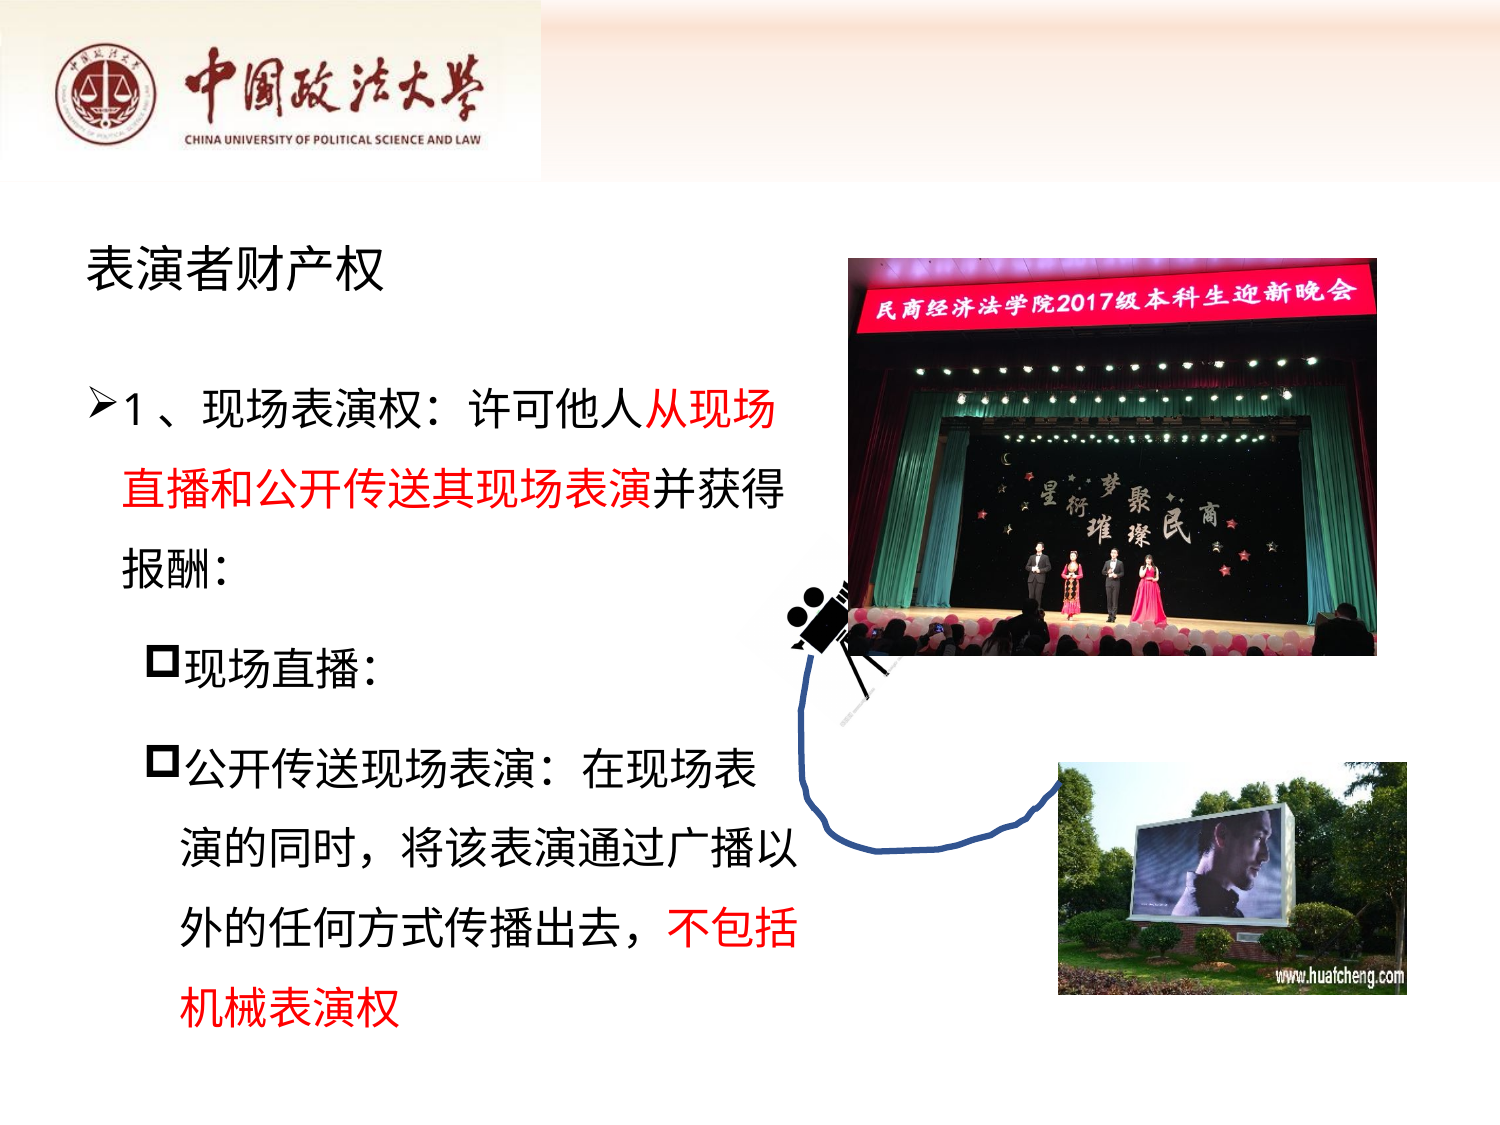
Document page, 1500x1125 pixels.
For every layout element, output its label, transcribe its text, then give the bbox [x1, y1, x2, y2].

picture [1058, 762, 1407, 995]
list 1、现场表演权：许可他人从现场直播和公开传送其现场表演并获得报酬： 现场直播： 公开传送现场表演：在现场表演的同时，将该表演通过广播以外的任何方式传播出去，不包括机械表演权 [70, 347, 817, 1044]
text_box [799, 701, 1058, 853]
picture [0, 0, 1500, 182]
picture [765, 258, 1377, 702]
text_box 表演者财产权 [70, 230, 541, 305]
